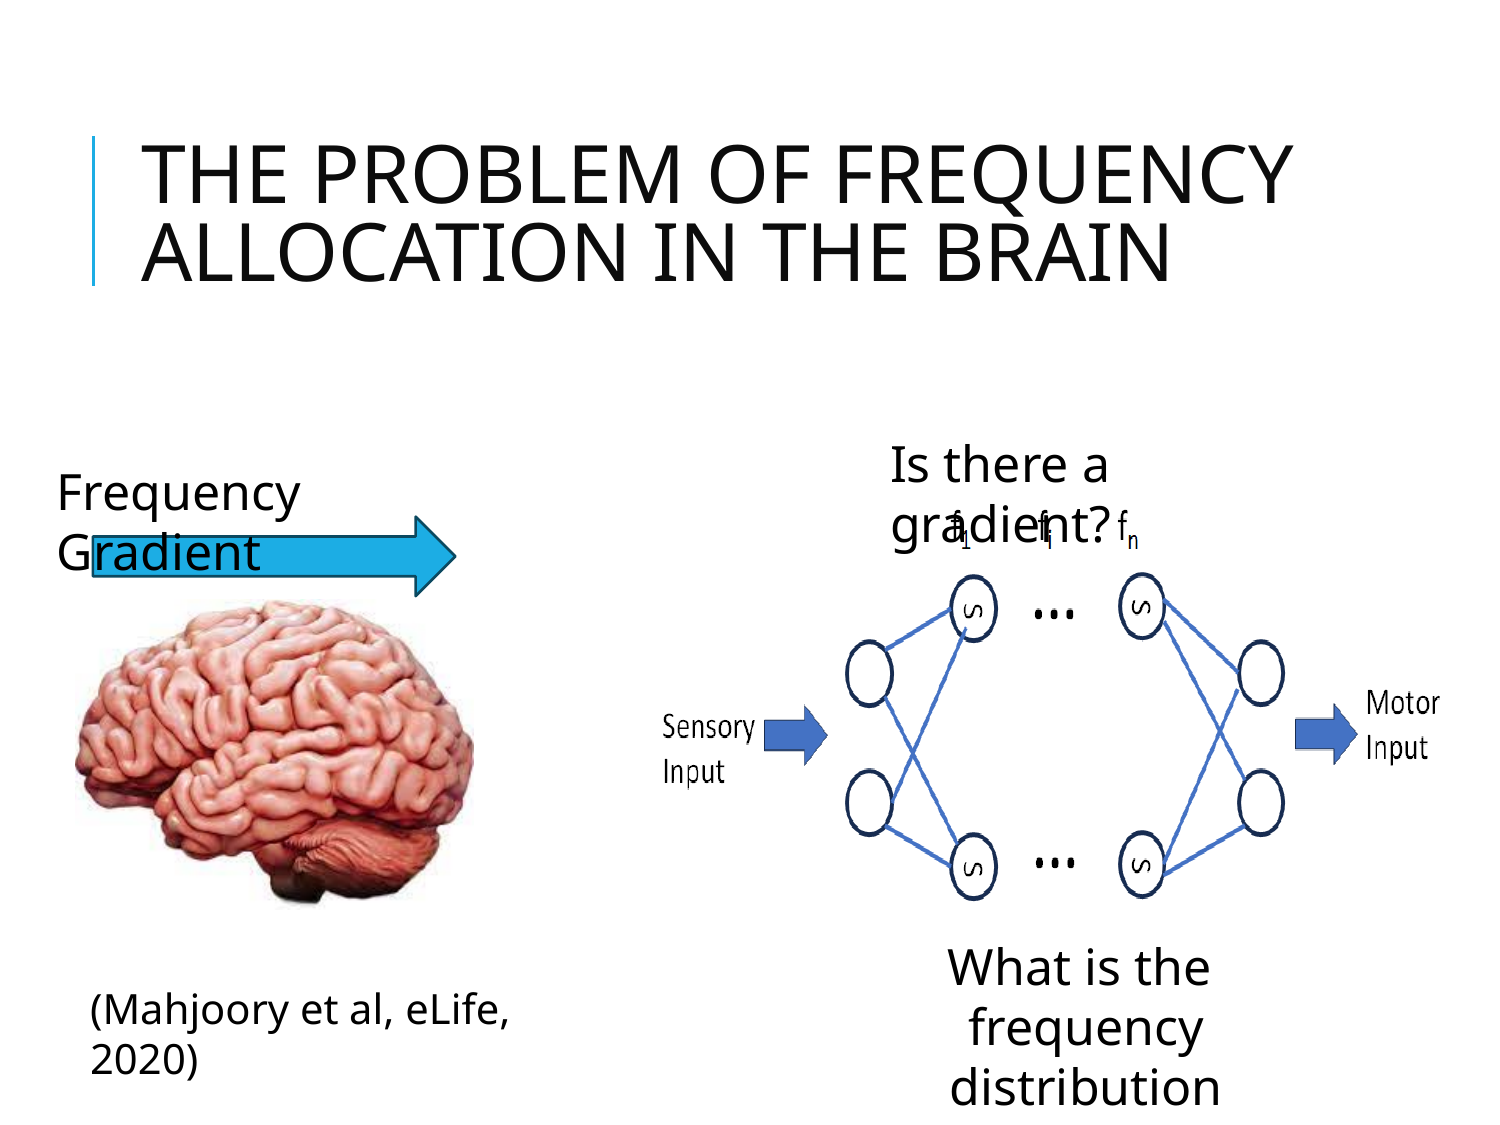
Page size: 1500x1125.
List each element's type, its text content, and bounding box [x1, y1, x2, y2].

text_box Is there a gradient? [875, 424, 1298, 485]
text_box [415, 589, 423, 597]
text_box Frequency Gradient [41, 453, 475, 589]
title THE PROBLEM OF FREQUENCY ALLOCATION IN THE BRAIN [126, 96, 1322, 342]
picture [74, 599, 474, 910]
text_box What is the frequency distribution that emerges? [853, 960, 1319, 1125]
picture [643, 487, 1457, 951]
text_box (Mahjoory et al, eLife, 2020) [74, 974, 590, 1090]
